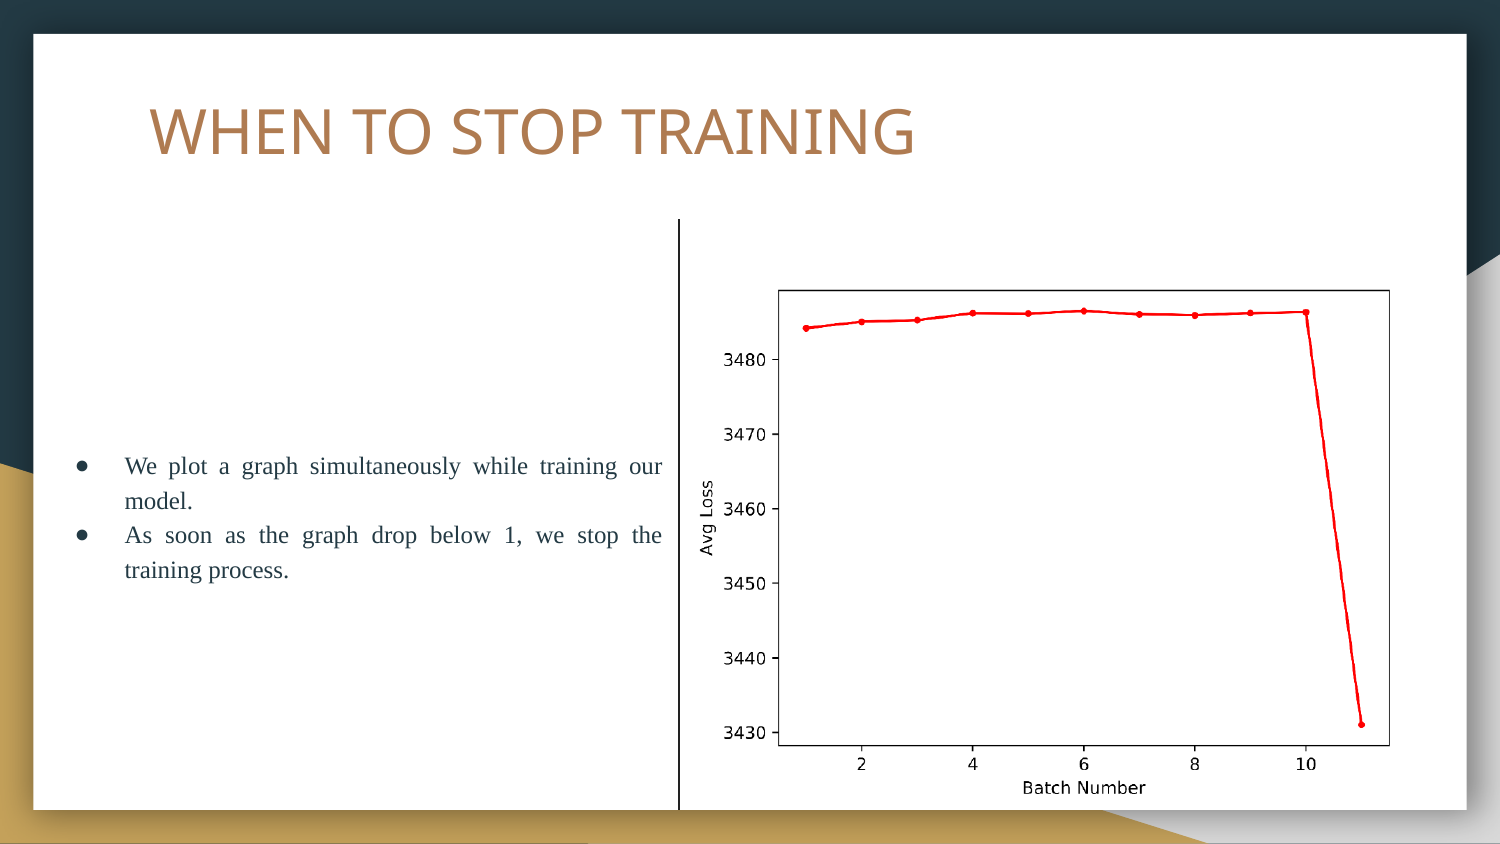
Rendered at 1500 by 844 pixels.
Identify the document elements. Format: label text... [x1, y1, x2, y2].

picture [677, 218, 1466, 810]
title WHEN TO STOP TRAINING [134, 51, 1366, 208]
list We plot a graph simultaneously while training our model. As soon as the graph drop below 1, we stop the training process. [34, 219, 675, 810]
